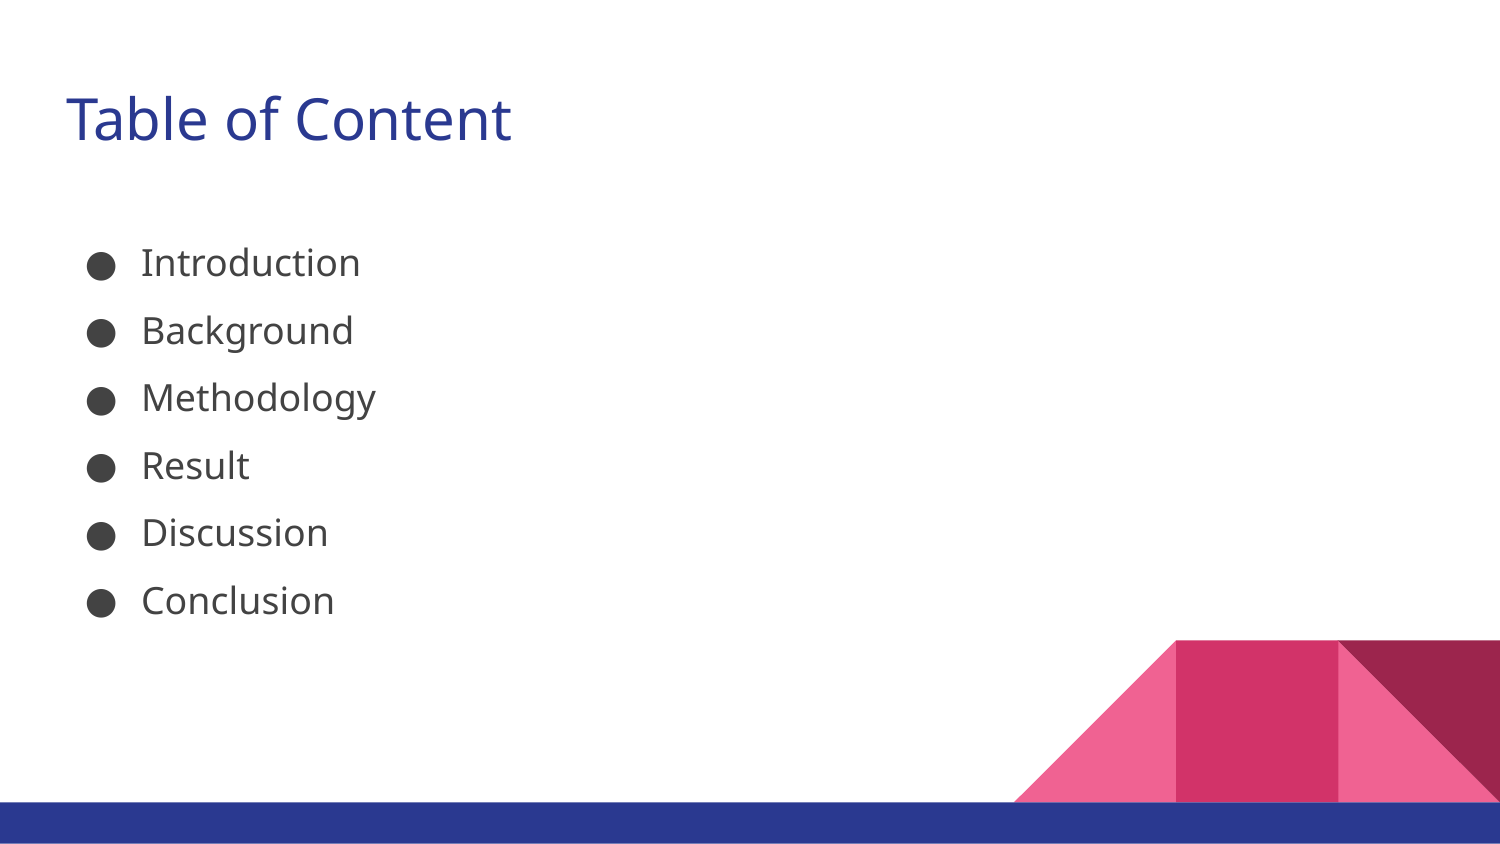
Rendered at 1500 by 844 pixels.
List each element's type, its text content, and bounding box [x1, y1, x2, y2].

list Introduction Background Methodology Result Discussion Conclusion [51, 201, 1449, 750]
title Table of Content [51, 67, 1449, 167]
